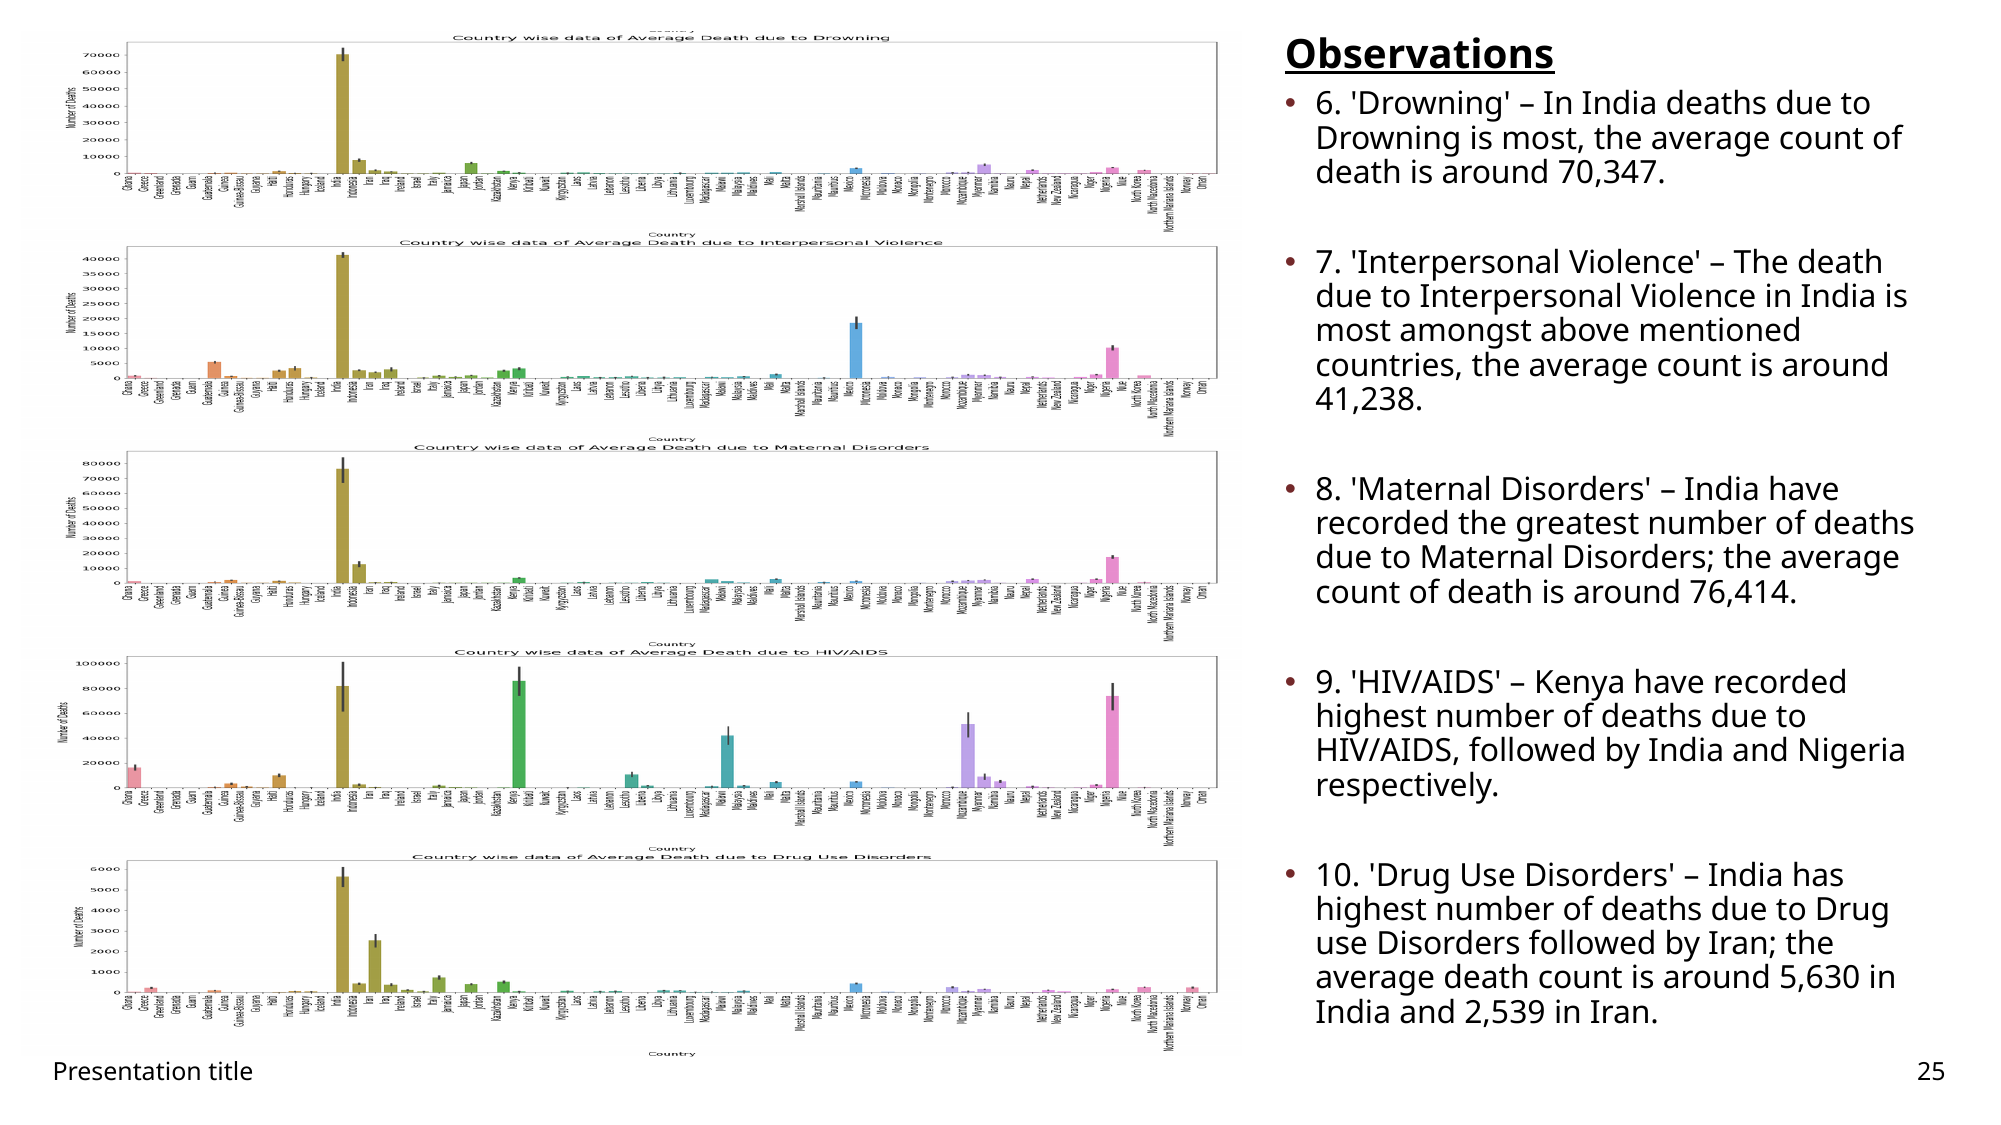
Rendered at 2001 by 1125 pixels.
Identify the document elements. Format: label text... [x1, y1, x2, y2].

text_box Observations 6. 'Drowning' – In India deaths due to Drowning is most, the average count of death is around 70,347. 7. 'Interpersonal Violence' – The death due to Interpersonal Violence in India is most amongst above mentioned countries, the average count is around 41,238. 8. 'Maternal Disorders' – India have recorded the greatest number of deaths due to Maternal Disorders; the average count of death is around 76,414. 9. 'HIV/AIDS' – Kenya have recorded highest number of deaths due to HIV/AIDS, followed by India and Nigeria respectively. 10. 'Drug Use Disorders' – India has highest number of deaths due to Drug use Disorders followed by Iran; the average death count is around 5,630 in India and 2,539 in Iran. [1269, 25, 1945, 1055]
slide_number 25 [1510, 1042, 1961, 1103]
picture [21, 31, 1242, 1057]
footer Presentation title [37, 1057, 713, 1103]
